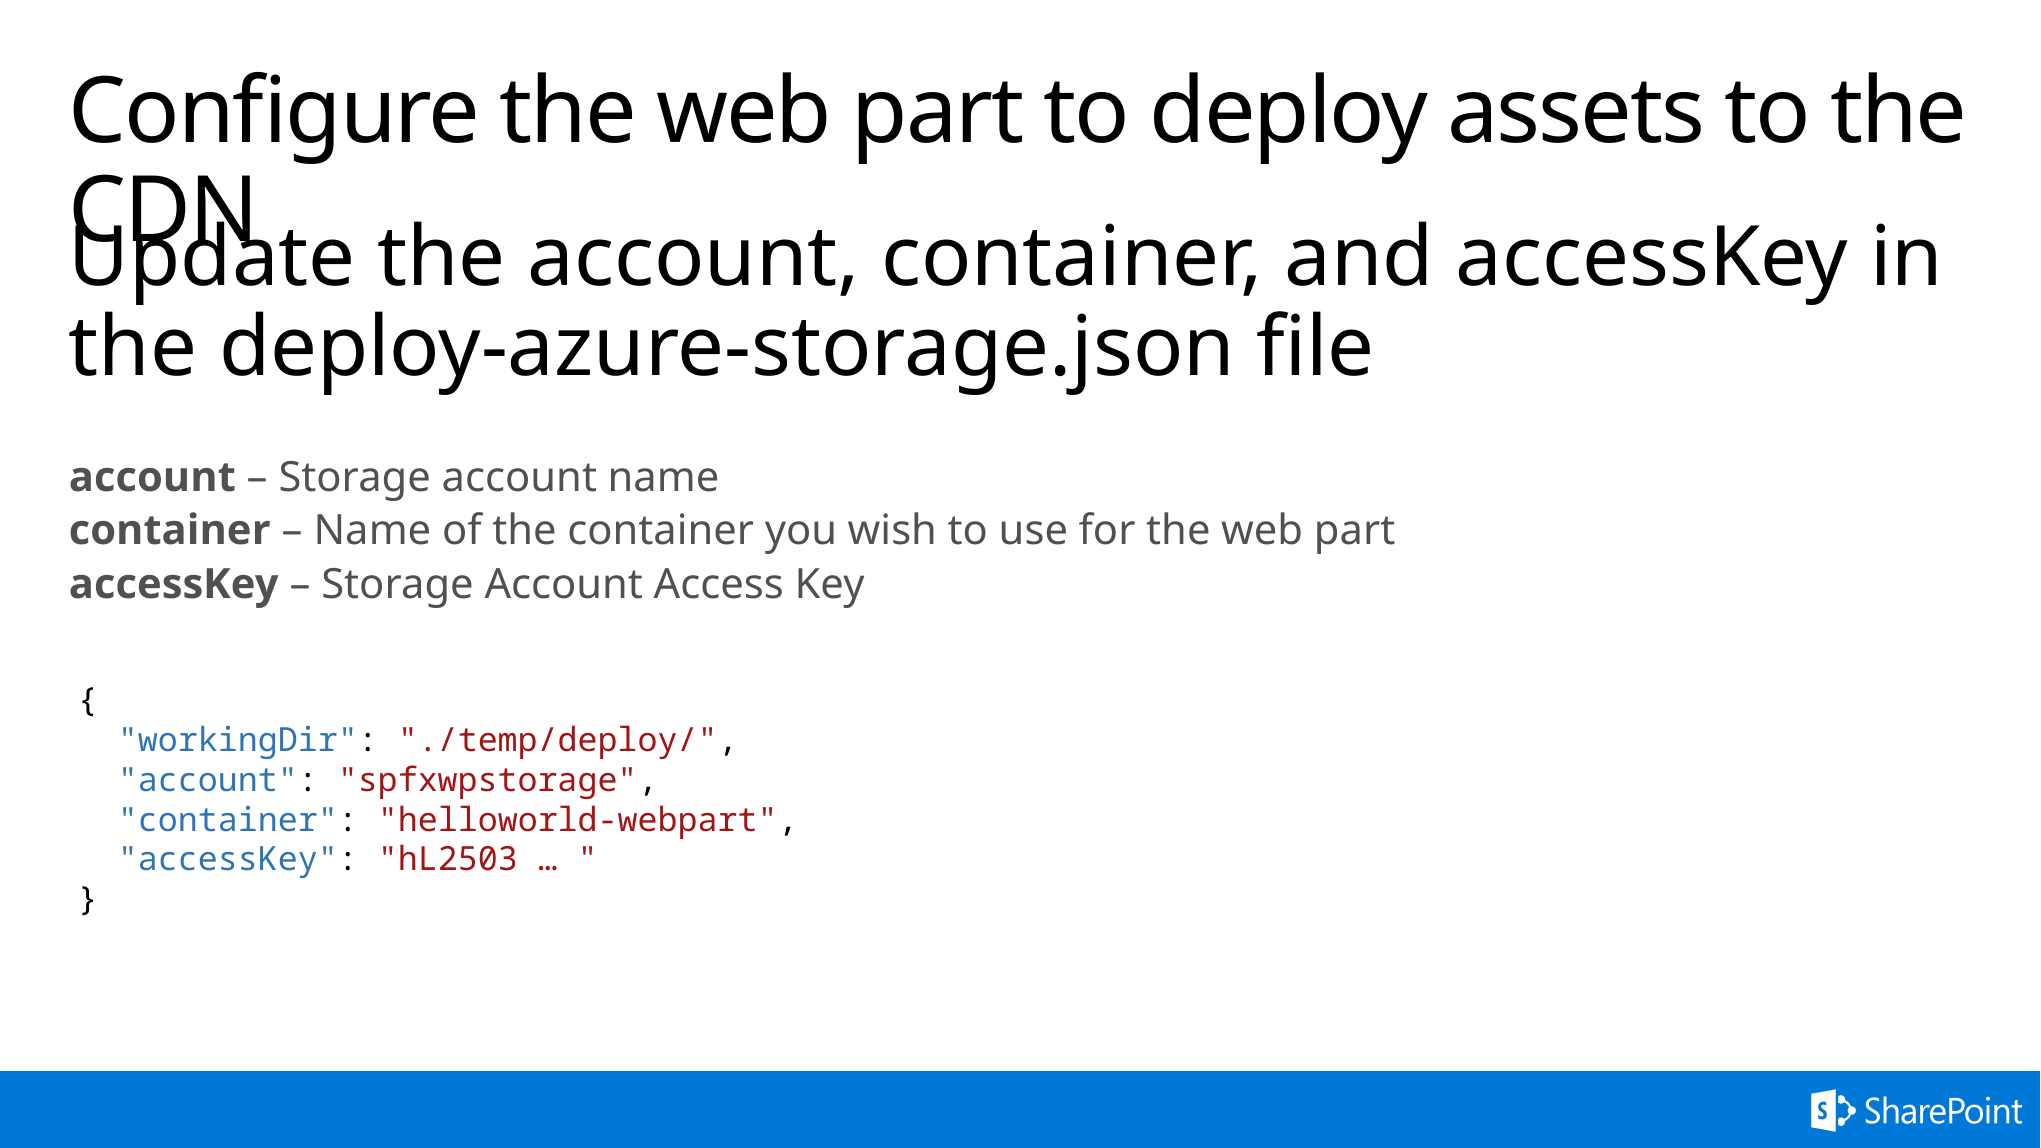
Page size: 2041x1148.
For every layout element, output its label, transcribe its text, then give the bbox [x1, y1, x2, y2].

title Configure the web part to deploy assets to the CDN [45, 48, 1996, 199]
text_box { "workingDir": "./temp/deploy/", "account": "spfxwpstorage", "container": "helloworld-webpart", "accessKey": "hL2503 … " } [63, 670, 2041, 925]
picture [1793, 1071, 2040, 1148]
list Update the account, container, and accessKey in the deploy-azure-storage.json file account – Storage account name container – Name of the container you wish to use for the web part accessKey – Storage Account Access Key [45, 199, 1996, 634]
